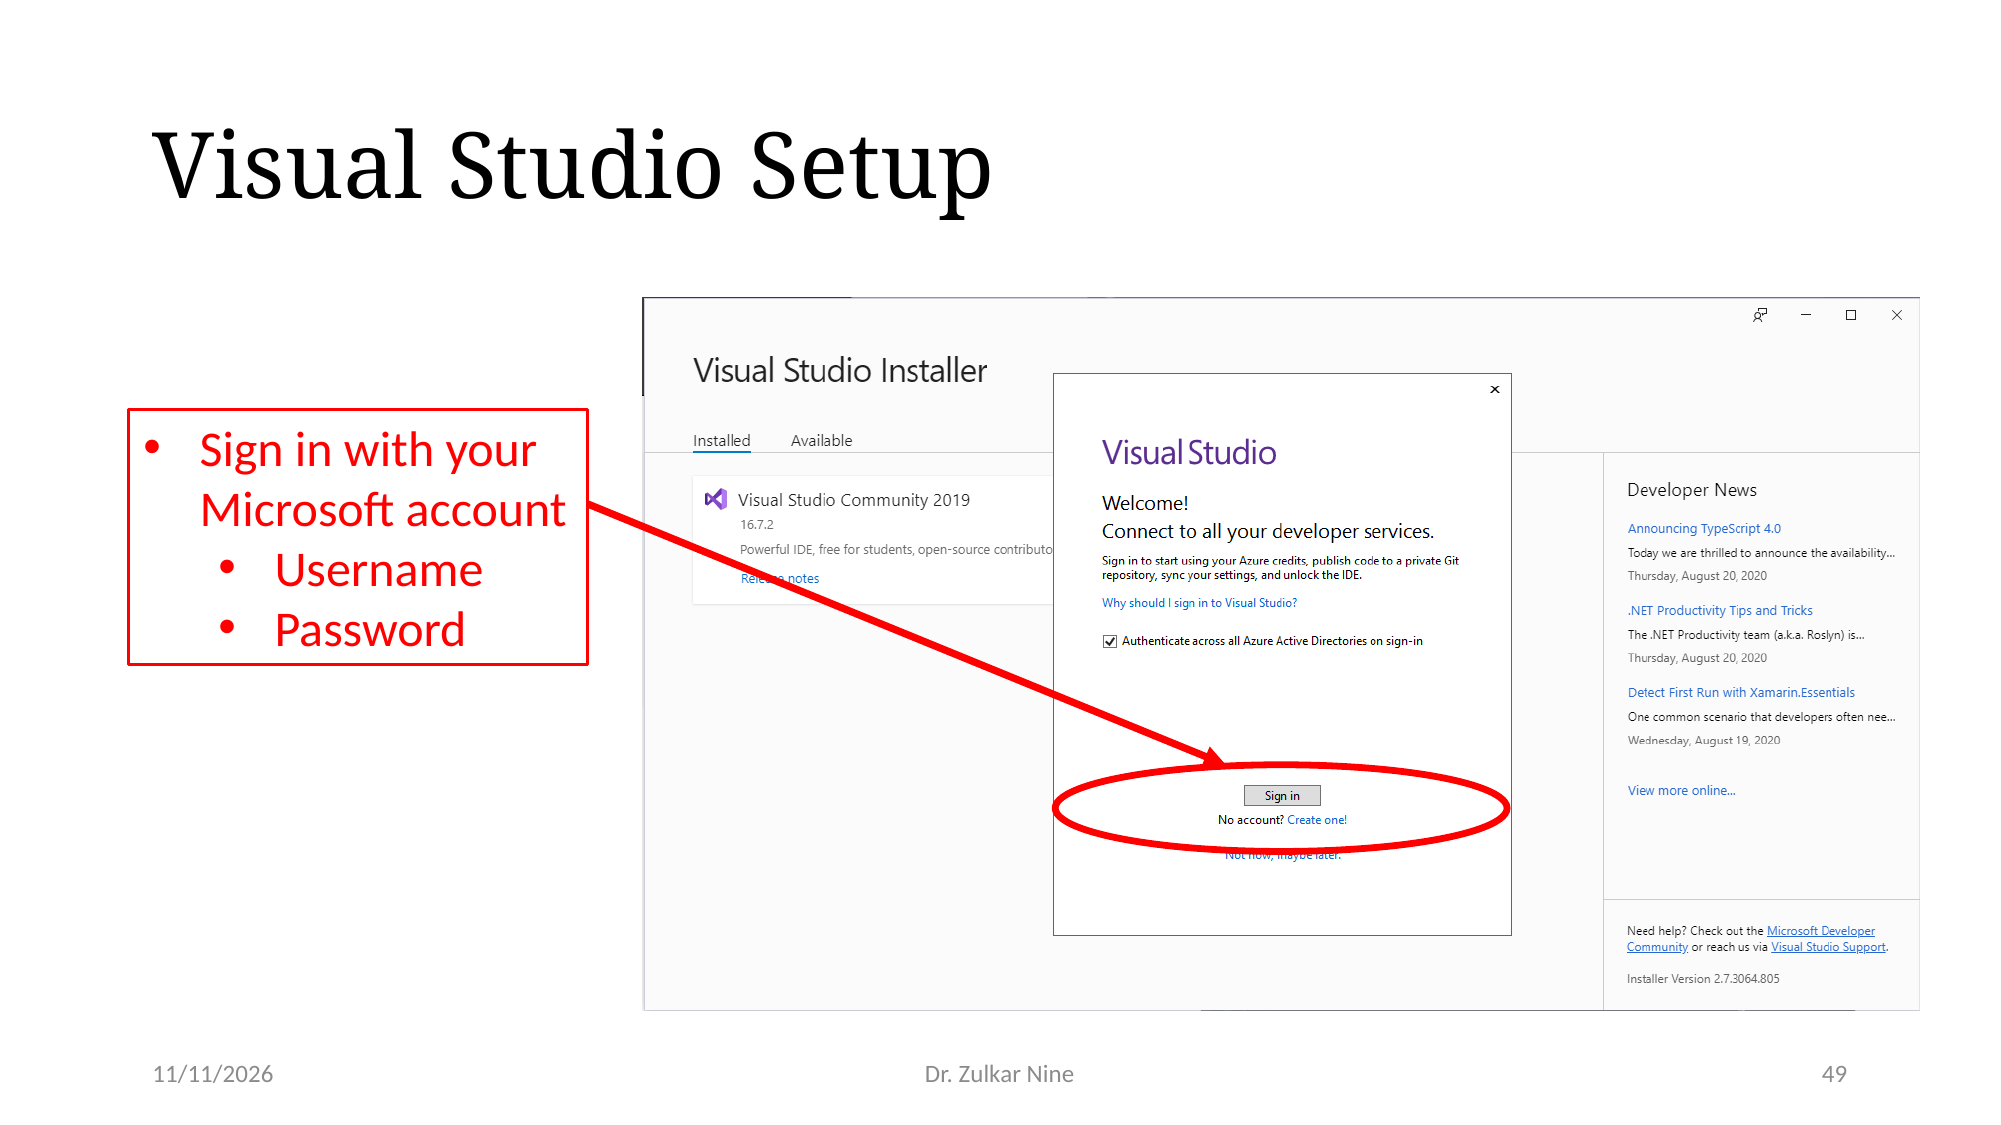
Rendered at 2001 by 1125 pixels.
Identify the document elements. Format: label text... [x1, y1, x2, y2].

slide_number 49 [1412, 1042, 1863, 1103]
footer Dr. Zulkar Nine [662, 1042, 1338, 1103]
title Visual Studio Setup [137, 59, 1863, 278]
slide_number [137, 1042, 588, 1103]
text_box Sign in with your Microsoft account Username Password [128, 409, 588, 665]
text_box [587, 503, 1226, 765]
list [642, 297, 1920, 1011]
